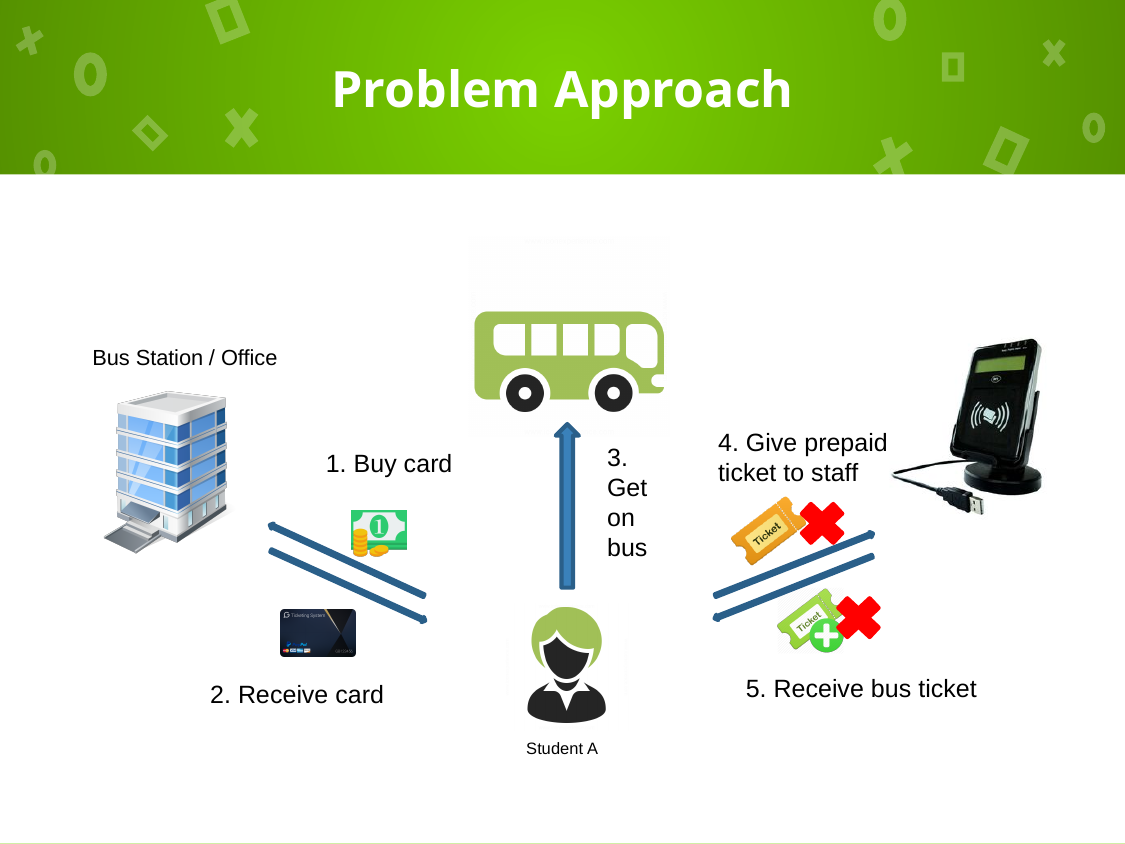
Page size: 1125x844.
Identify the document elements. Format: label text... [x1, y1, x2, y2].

text_box [712, 577, 773, 599]
picture [468, 236, 670, 438]
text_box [77, 336, 302, 554]
text_box 5. Receive bus ticket [730, 664, 1010, 710]
text_box [810, 530, 875, 563]
text_box [810, 501, 845, 545]
picture [730, 493, 806, 569]
text_box 2. Receive card [195, 671, 451, 717]
text_box [712, 592, 772, 622]
text_box [789, 552, 875, 585]
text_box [489, 603, 635, 766]
text_box [305, 537, 352, 567]
picture [280, 609, 356, 657]
title Problem Approach [56, 0, 1069, 175]
text_box 1. Buy card [310, 439, 513, 485]
text_box [287, 560, 428, 625]
picture [876, 329, 1069, 523]
text_box 3. Get on bus [592, 433, 678, 569]
text_box [353, 567, 427, 599]
text_box [849, 596, 881, 640]
picture [351, 502, 408, 559]
text_box 4. Give prepaid ticket to staff [703, 419, 871, 495]
text_box [559, 445, 576, 590]
picture [777, 587, 844, 655]
